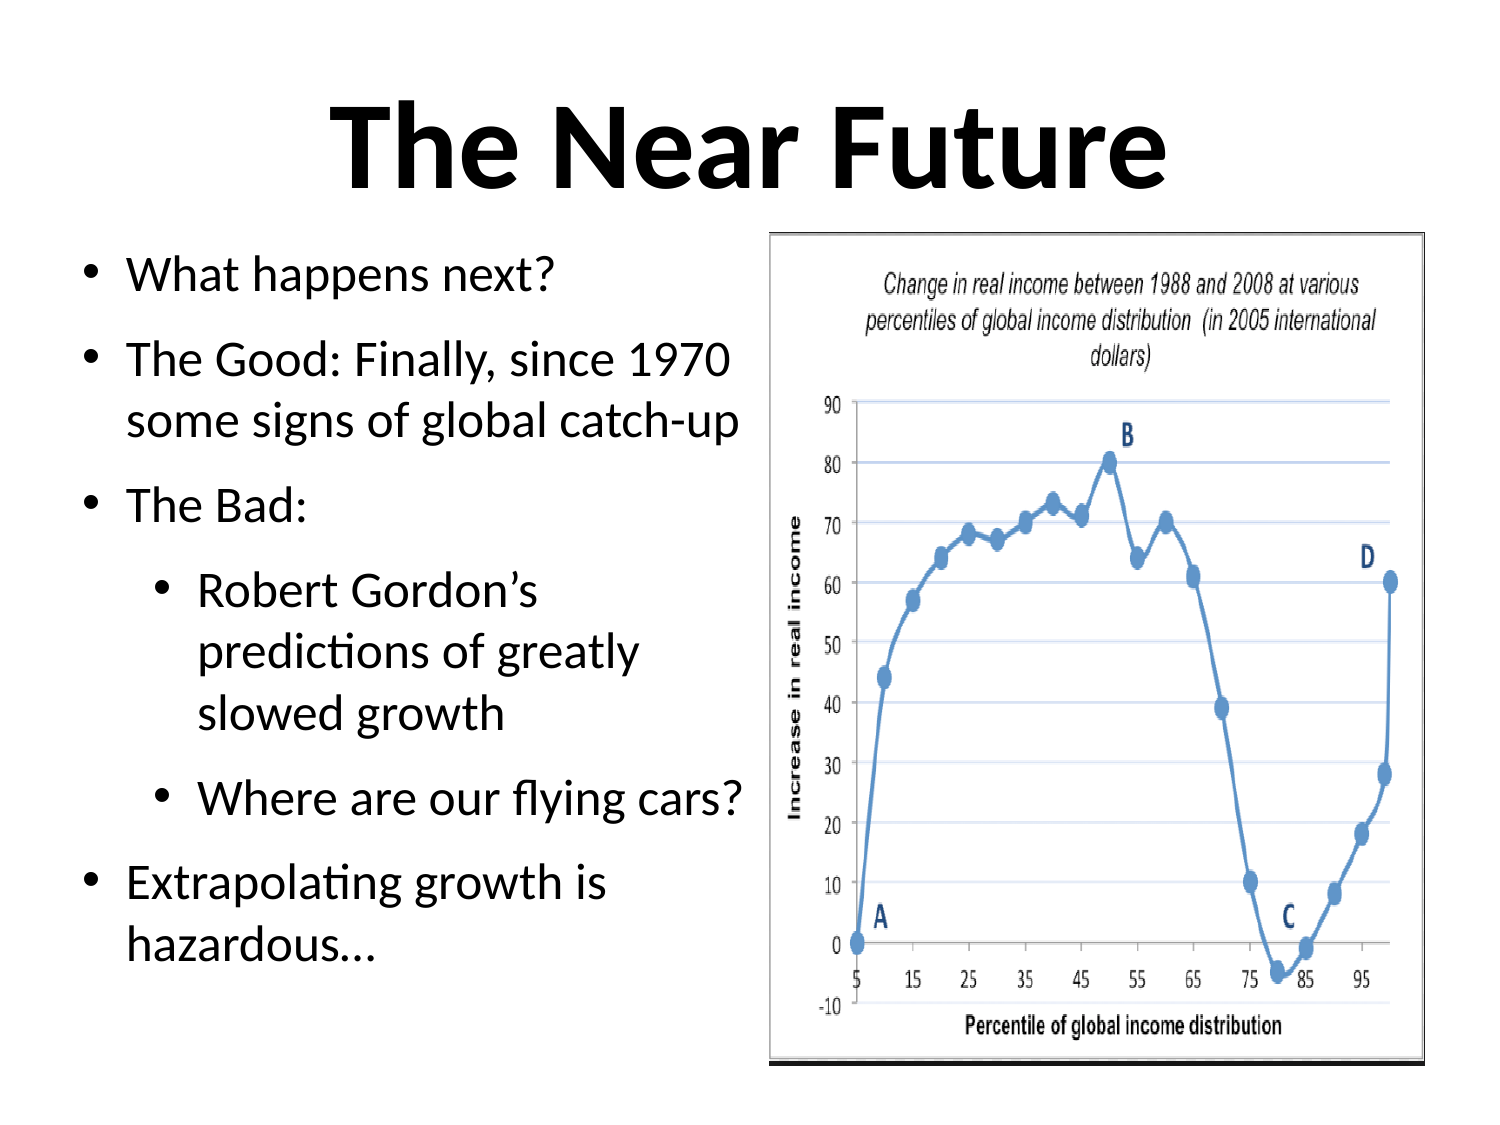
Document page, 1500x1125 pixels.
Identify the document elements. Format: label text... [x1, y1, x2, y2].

list What happens next? The Good: Finally, since 1970 some signs of global catch-up The Bad: Robert Gordon’s predictions of greatly slowed growth Where are our flying cars? Extrapolating growth is hazardous… [74, 232, 769, 1067]
picture [769, 232, 1426, 1067]
title The Near Future [74, 44, 1426, 232]
